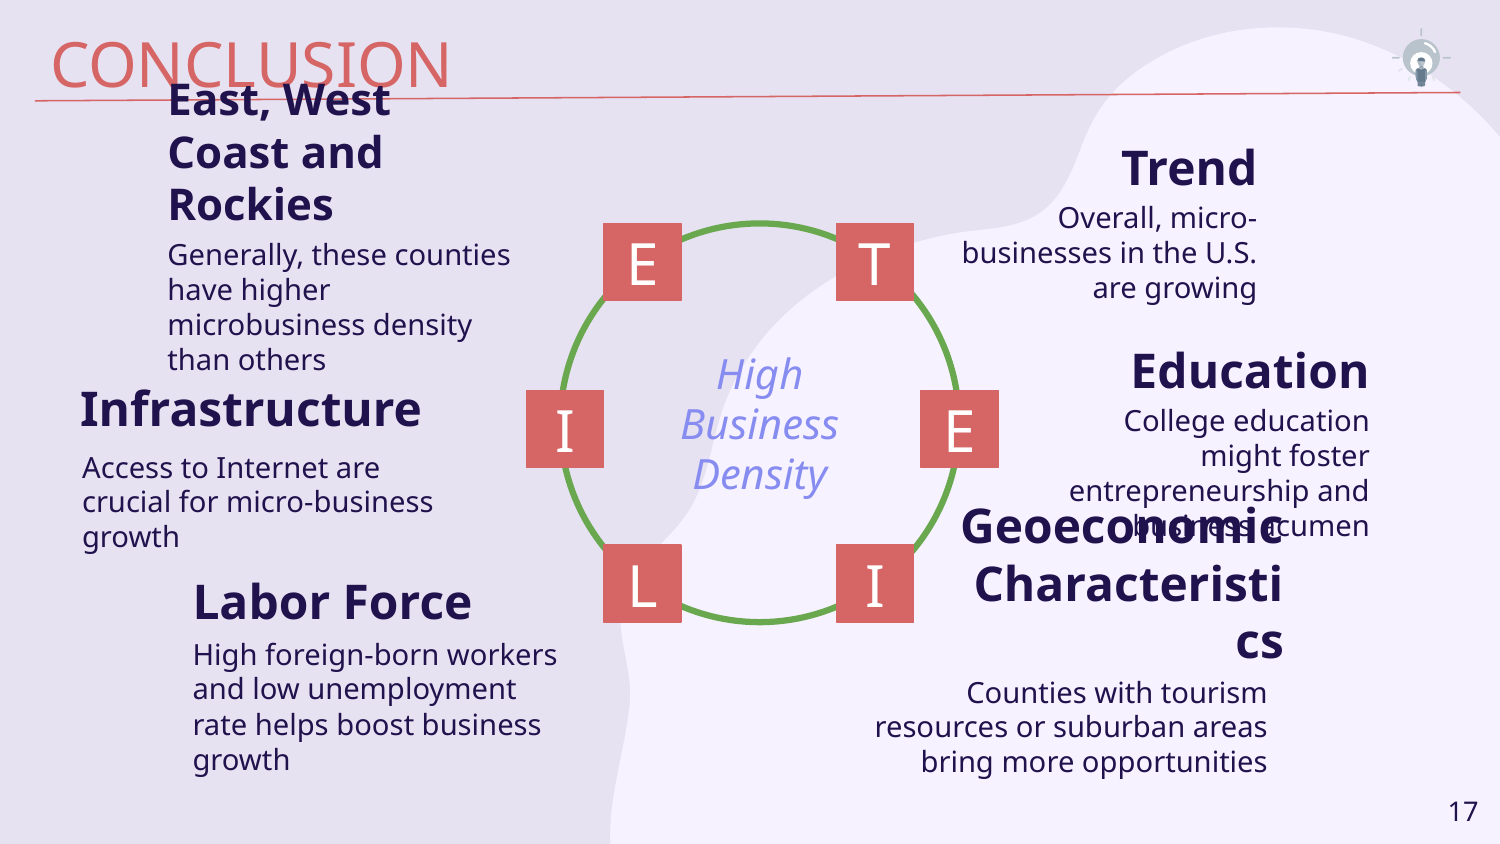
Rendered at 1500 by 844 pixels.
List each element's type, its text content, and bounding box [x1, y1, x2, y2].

text_box College education might foster entrepreneurship and business acumen [1046, 395, 1385, 481]
text_box T [836, 223, 914, 301]
text_box Access to Internet are crucial for micro-business growth [67, 441, 466, 528]
slide_number ‹#› [1403, 779, 1494, 844]
text_box I [836, 545, 914, 623]
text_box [1391, 27, 1452, 87]
text_box Education [1046, 364, 1385, 395]
text_box East, West Coast and Rockies [152, 120, 511, 229]
text_box High foreign-born workers and low unemployment rate helps boost business growth [177, 628, 577, 713]
text_box Labor Force [177, 595, 516, 628]
text_box L [603, 545, 681, 623]
text_box Counties with tourism resources or suburban areas bring more opportunities [846, 666, 1284, 752]
text_box High Business Density [562, 223, 957, 623]
title CONCLUSION [35, 10, 1299, 90]
text_box Generally, these counties have higher microbusiness density than others [152, 229, 528, 316]
text_box E [921, 390, 999, 468]
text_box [34, 92, 1461, 102]
text_box Geoeconomic Characteristics [934, 558, 1299, 683]
text_box Infrastructure [64, 401, 441, 451]
text_box E [603, 223, 681, 301]
text_box I [526, 390, 604, 468]
text_box Overall, micro-businesses in the U.S. are growing [921, 191, 1273, 278]
text_box Trend [934, 160, 1273, 191]
